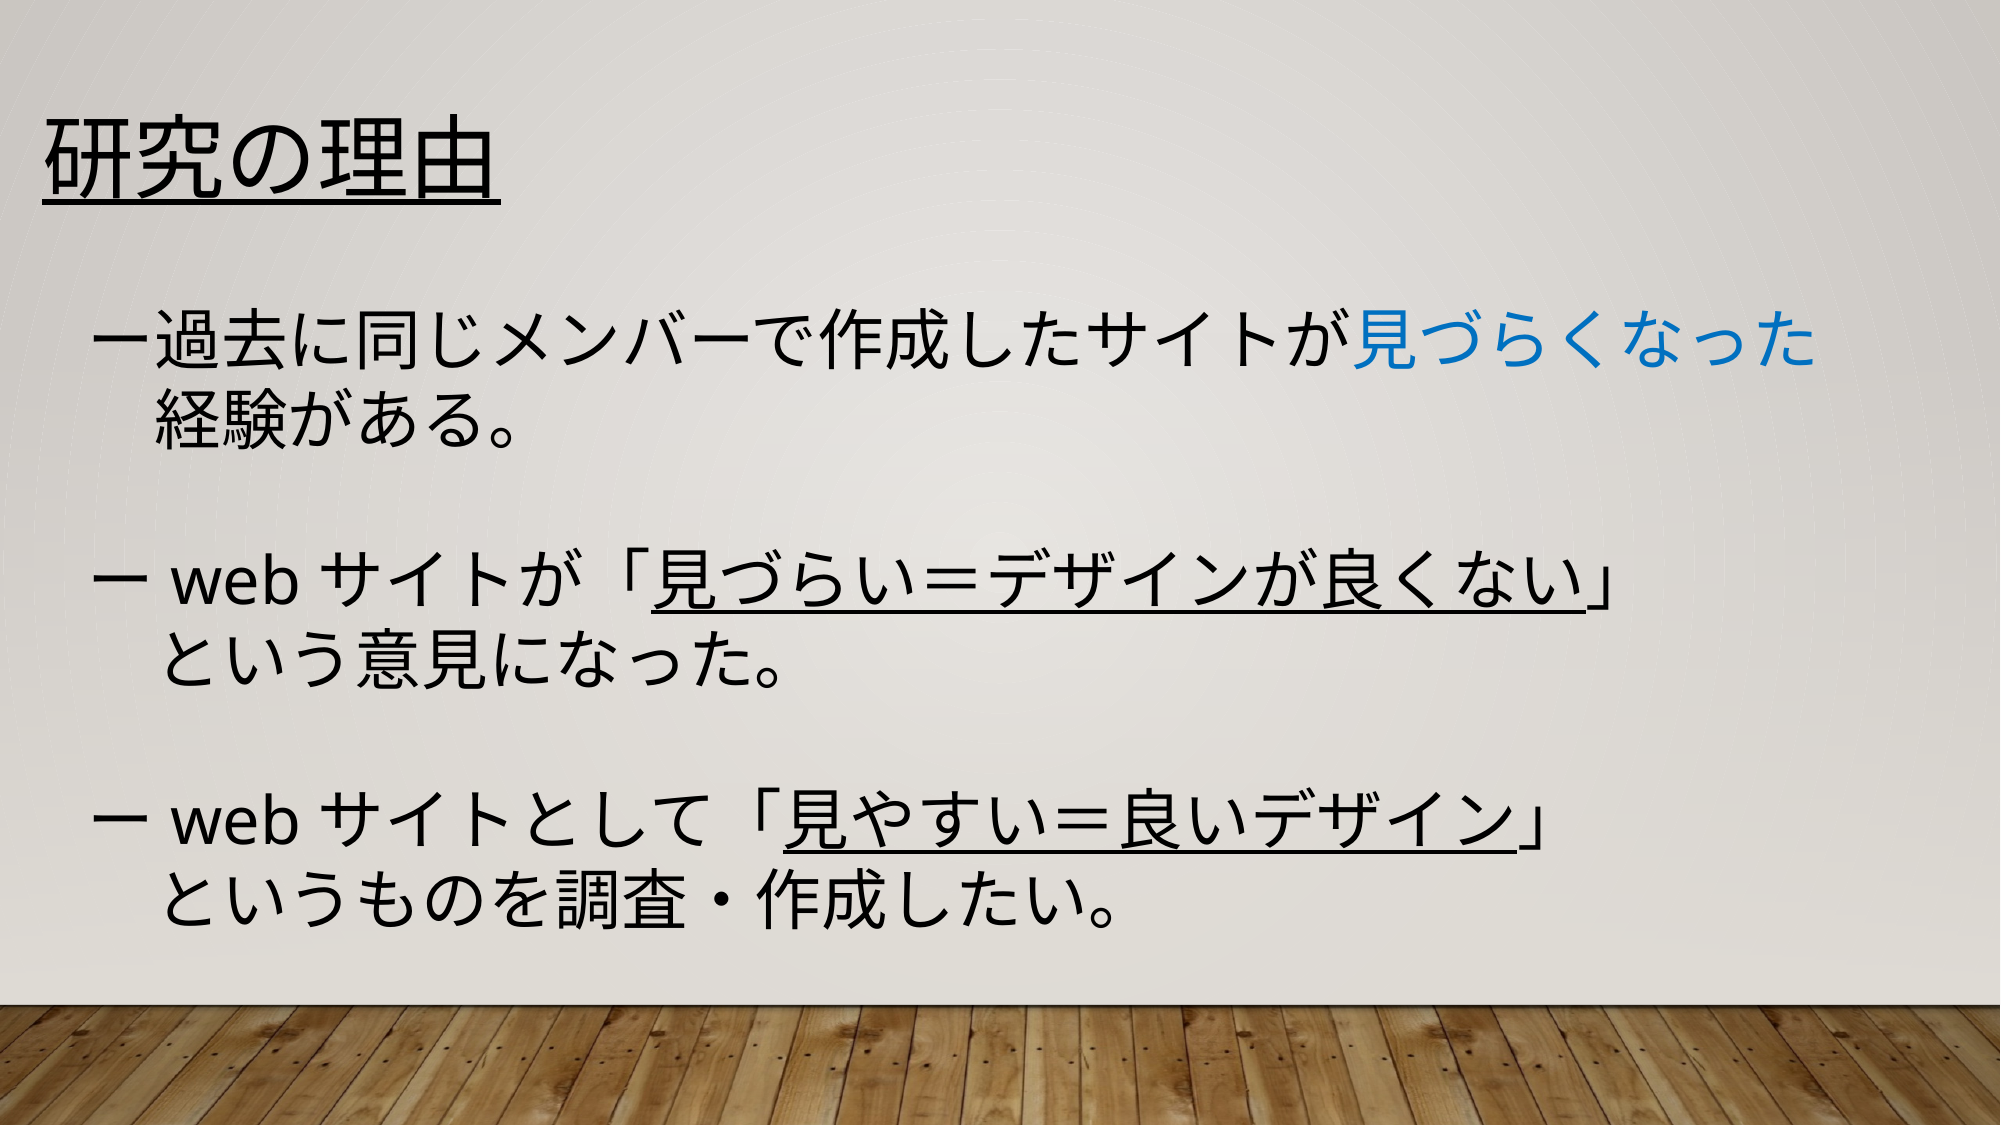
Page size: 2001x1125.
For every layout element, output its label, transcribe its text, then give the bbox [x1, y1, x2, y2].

picture [0, 1005, 2000, 1125]
text_box 研究の理由 [27, 92, 1606, 218]
text_box ー過去に同じメンバーで作成したサイトが見づらくなった 経験がある。 ーwebサイトが「見づらい＝デザインが良くない」 という意見になった。 ーwebサイトとして「見やすい＝良いデザイン」 というものを調査・作成したい。 [72, 290, 1868, 946]
